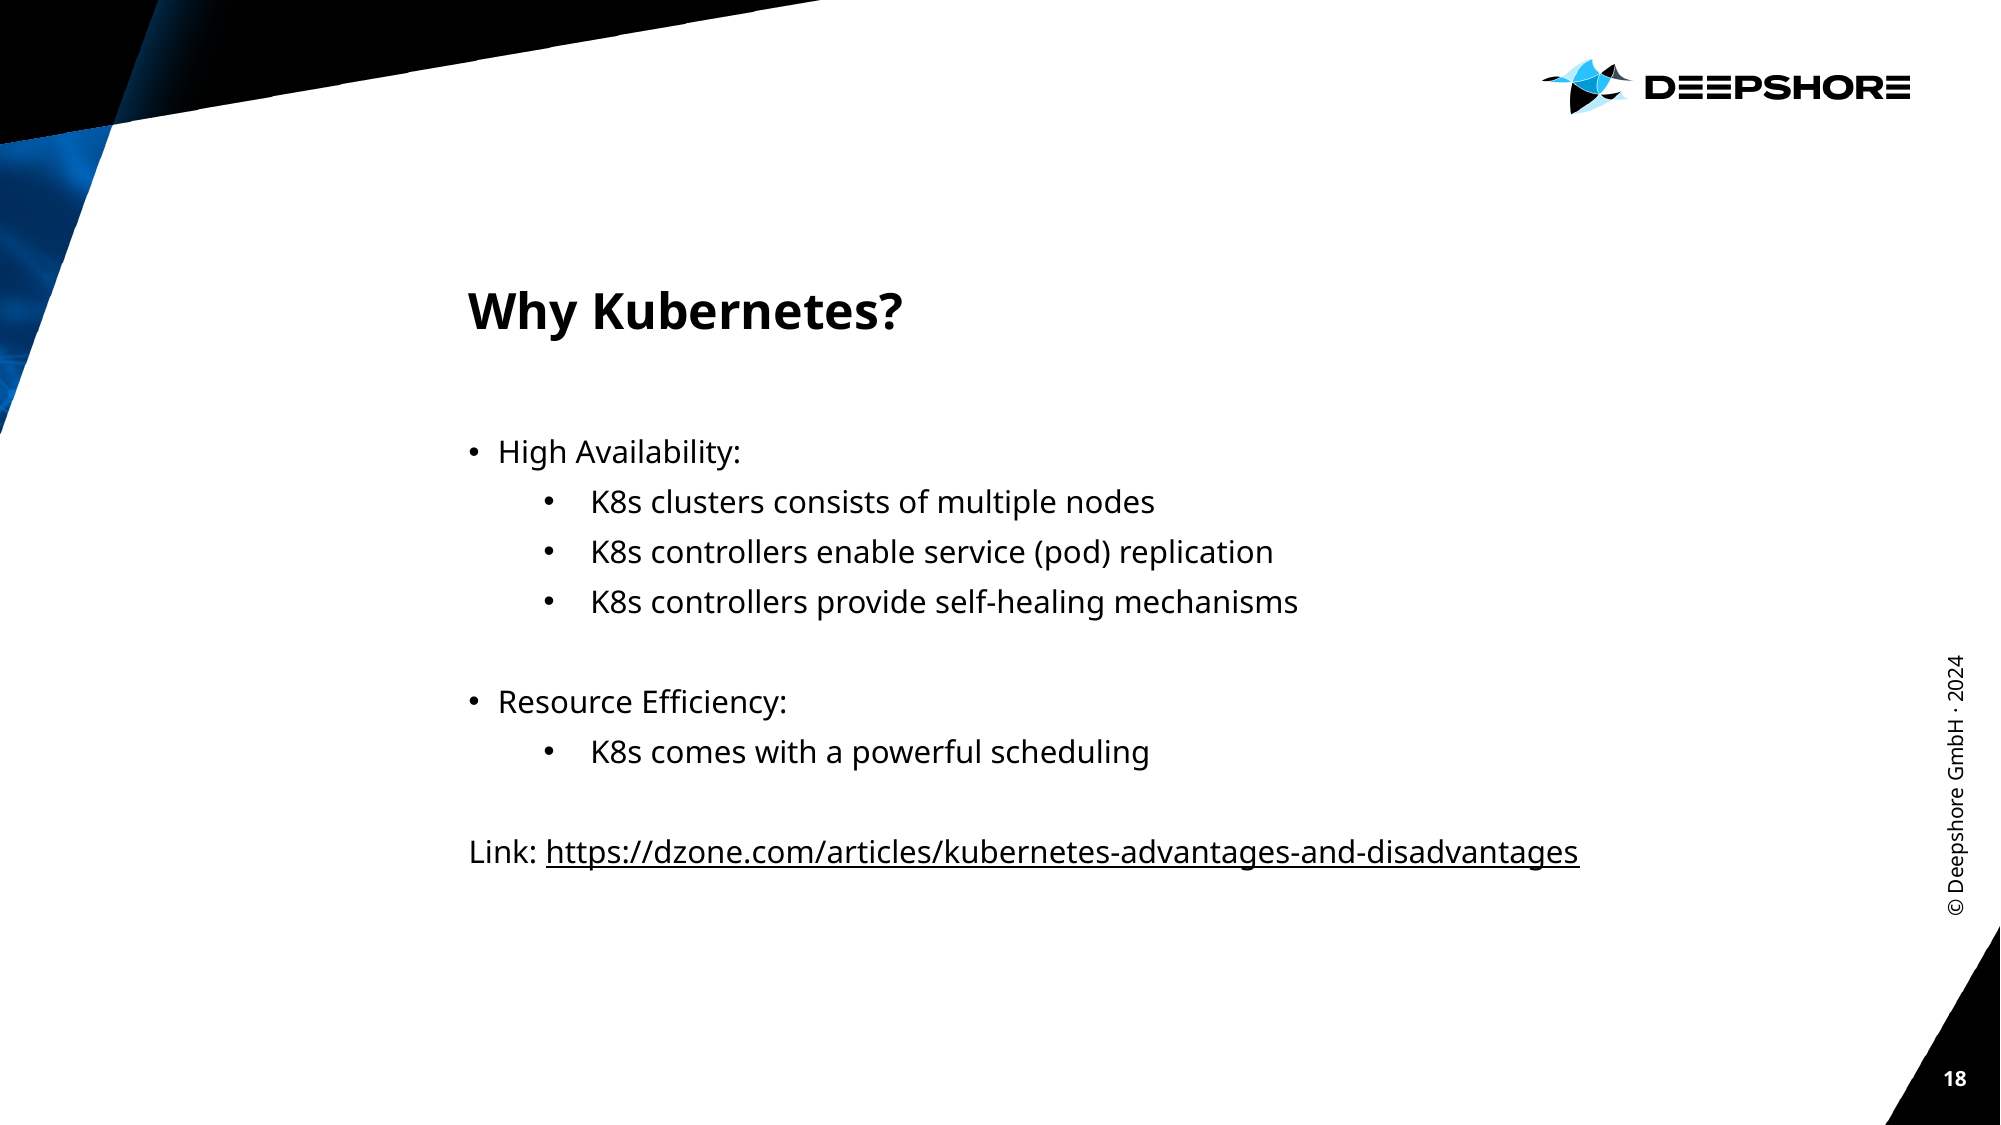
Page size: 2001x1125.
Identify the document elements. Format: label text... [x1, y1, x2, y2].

slide_number 18 [1909, 1046, 2000, 1094]
picture [0, 0, 2000, 1125]
list High Availability: K8s clusters consists of multiple nodes K8s controllers enable service (pod) replication K8s controllers provide self-healing mechanisms Resource Efficiency: K8s comes with a powerful scheduling Link: https://dzone.com/articles/kubernetes-advantages-and-disadvantages [468, 432, 1768, 1047]
title Why Kubernetes? [468, 290, 1768, 398]
footer © Deepshore GmbH · 2024 [1909, 255, 2000, 917]
